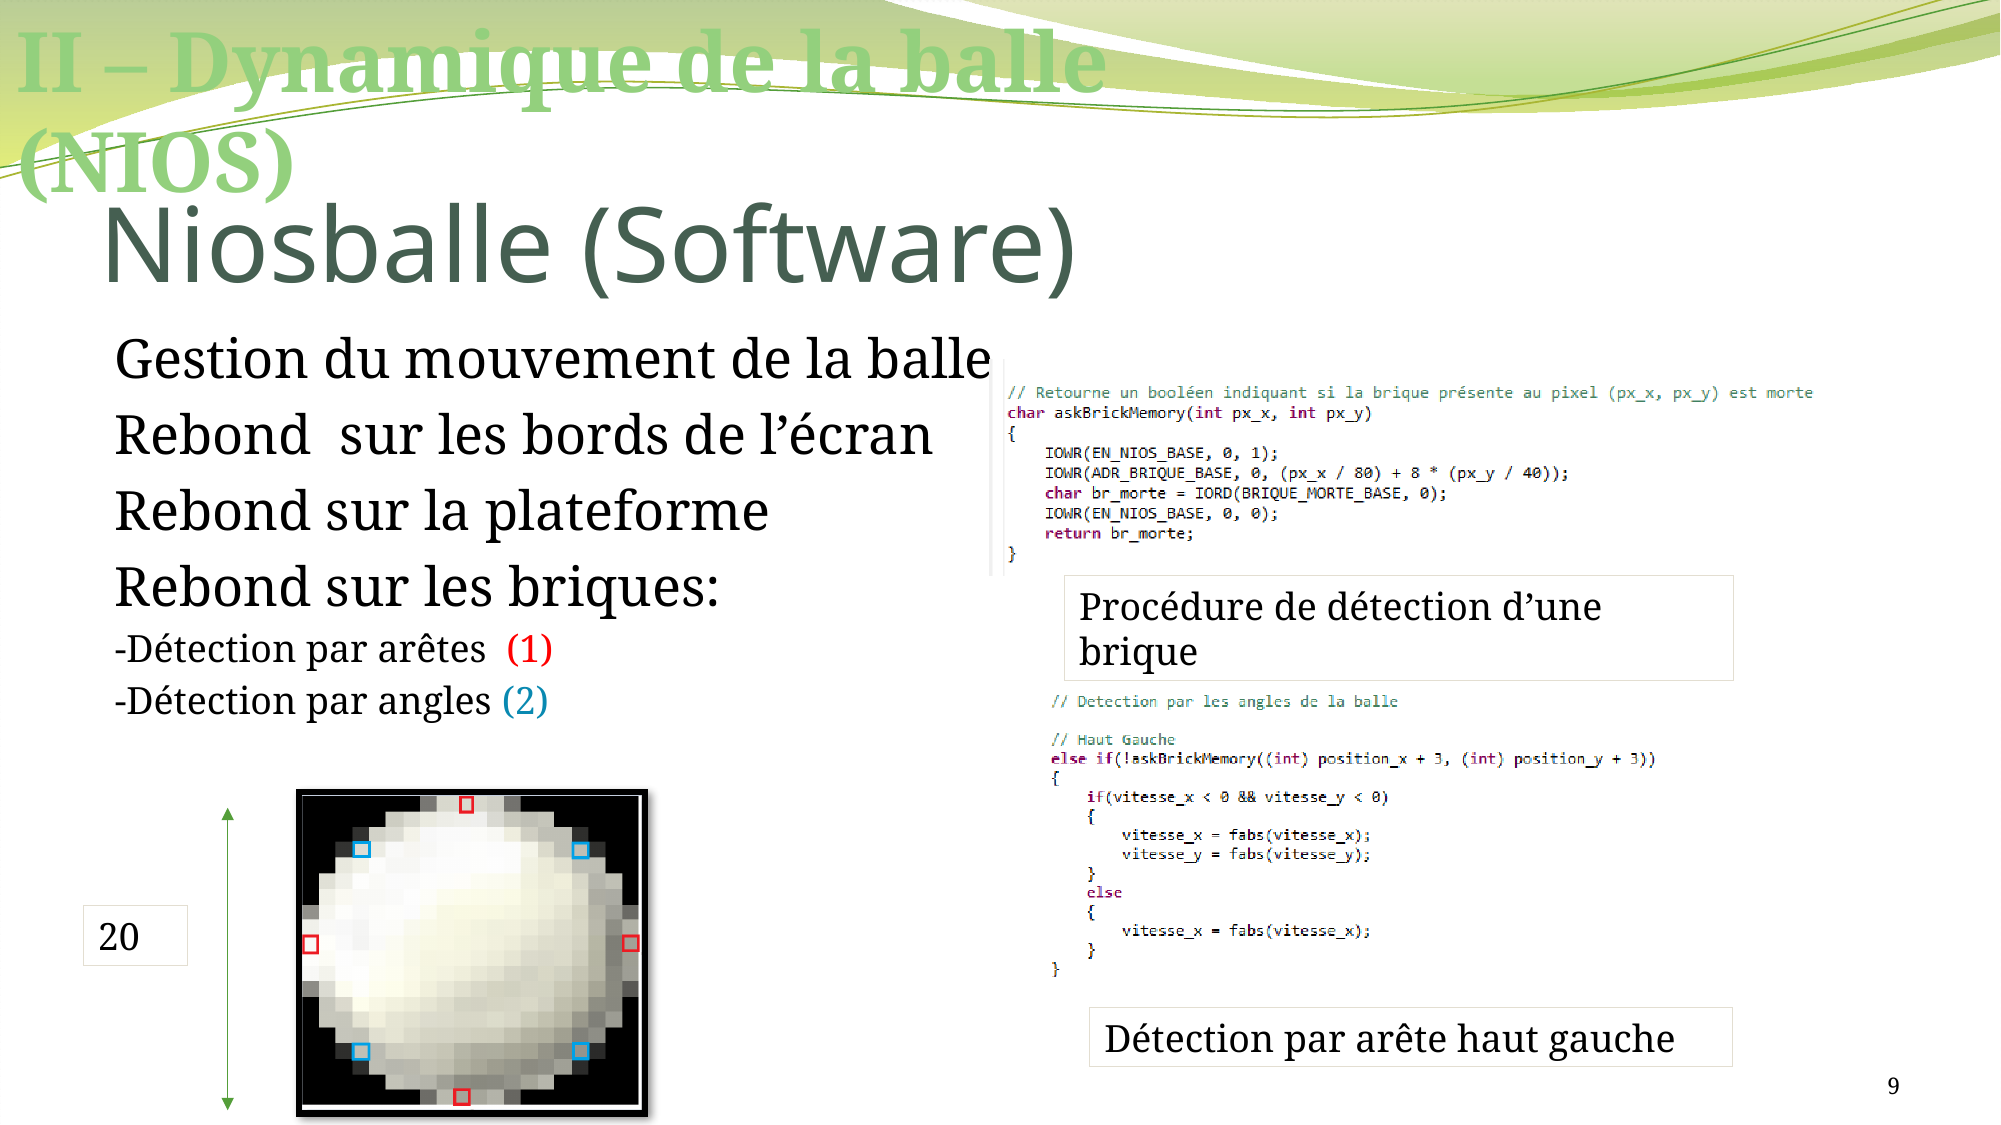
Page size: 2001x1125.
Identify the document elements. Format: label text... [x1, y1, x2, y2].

slide_number 9 [1733, 1042, 1900, 1103]
picture [301, 794, 642, 1111]
title Niosballe (Software) [99, 115, 1900, 303]
text_box Procédure de détection d’une brique [1064, 576, 1734, 681]
picture [1032, 683, 1666, 991]
text_box Détection par arête haut gauche [1089, 1007, 1733, 1067]
list Gestion du mouvement de la balle Rebond sur les bords de l’écran Rebond sur la plateforme Rebond sur les briques: -Détection par arêtes (1) -Détection par angles (2) [99, 317, 1900, 1038]
text_box II – Dynamique de la balle (NIOS) [2, 1, 1420, 217]
text_box 20 [83, 905, 188, 966]
picture [989, 359, 1875, 576]
